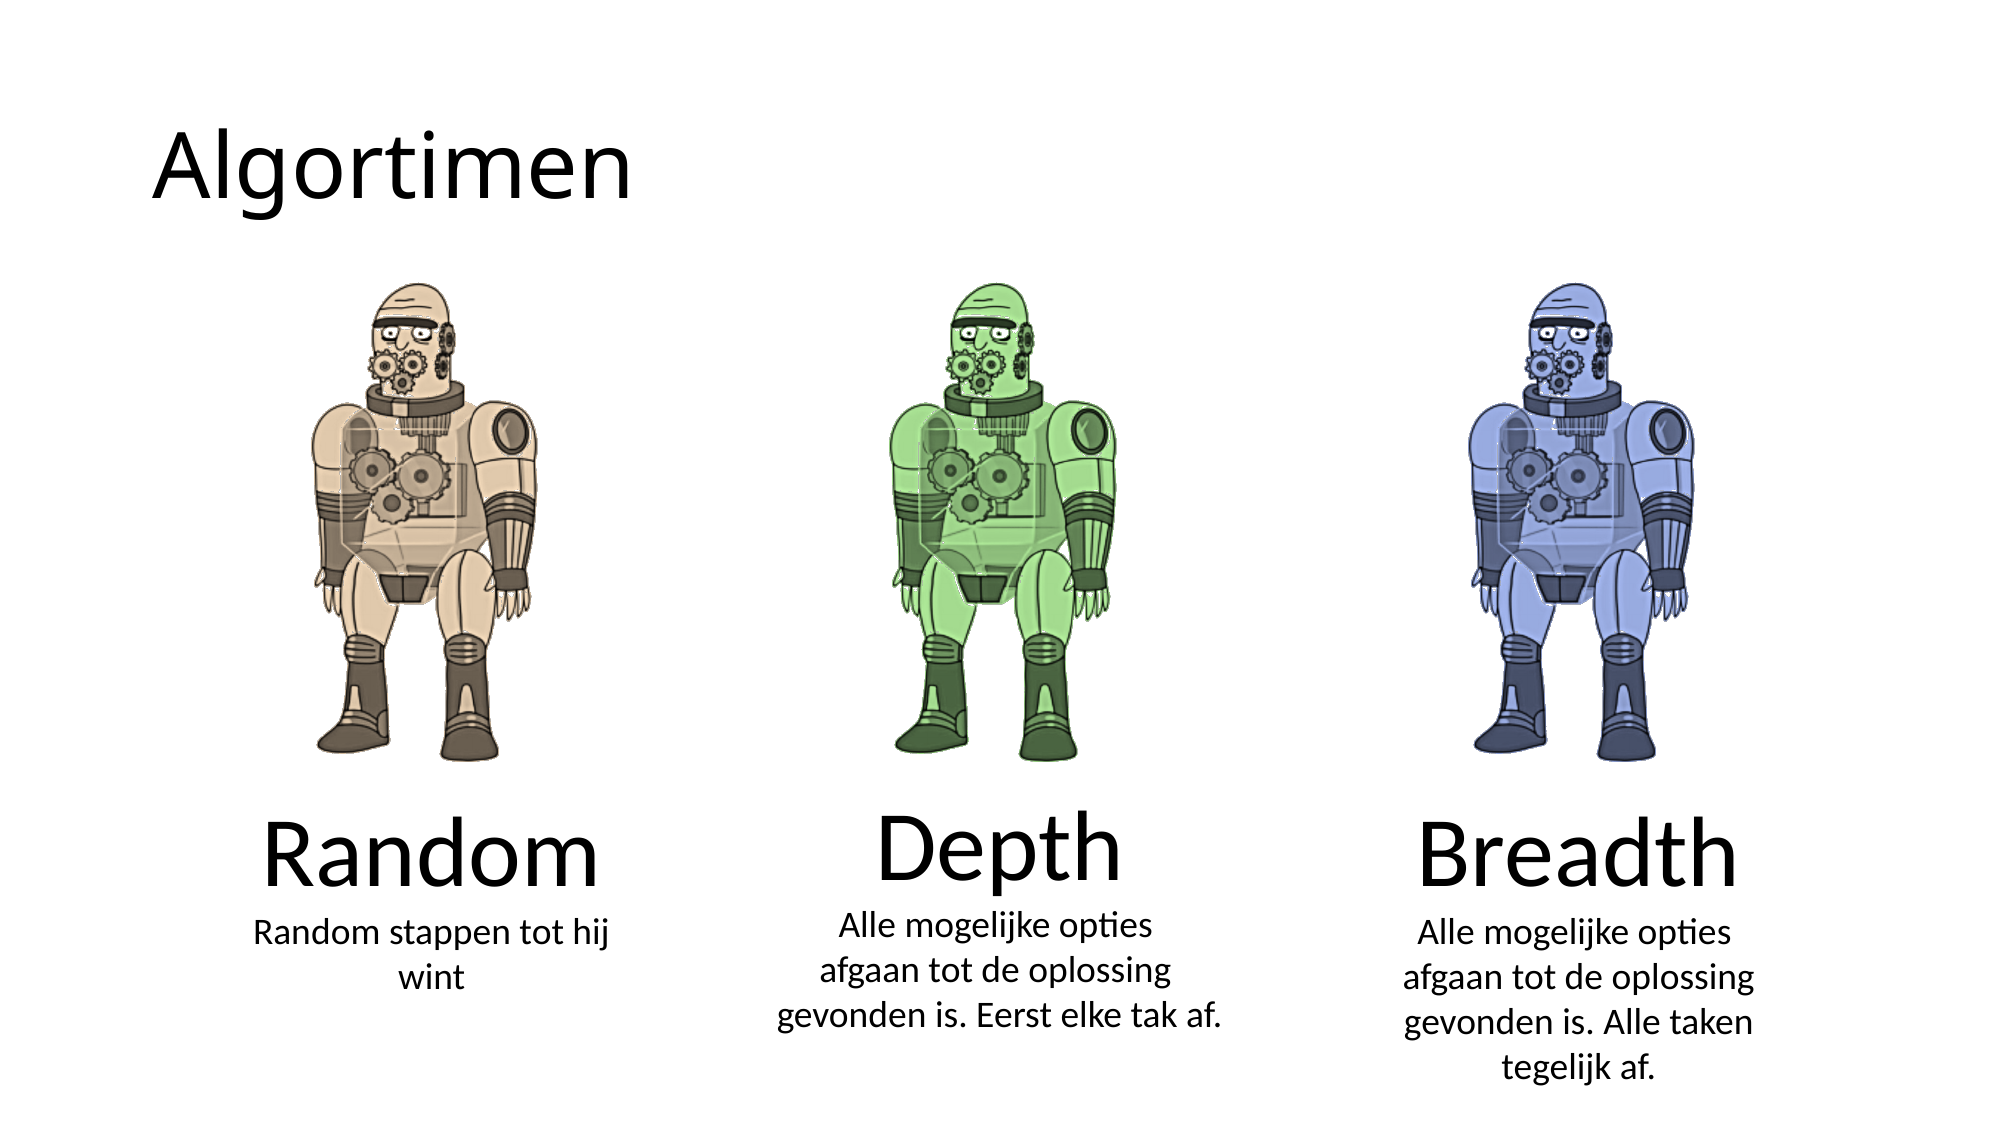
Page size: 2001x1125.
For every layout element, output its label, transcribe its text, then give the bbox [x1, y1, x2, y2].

text_box Depth Alle mogelijke opties afgaan tot de oplossing gevonden is. Eerst elke tak af. [762, 772, 1238, 1043]
picture [1459, 277, 1698, 768]
picture [301, 277, 541, 768]
text_box Breadth Alle mogelijke opties afgaan tot de oplossing gevonden is. Alle taken tegelijk af. [1387, 779, 1770, 1095]
title Algortimen [137, 59, 1863, 278]
picture [880, 277, 1120, 768]
text_box Random Random stappen tot hij wint [238, 779, 626, 1005]
